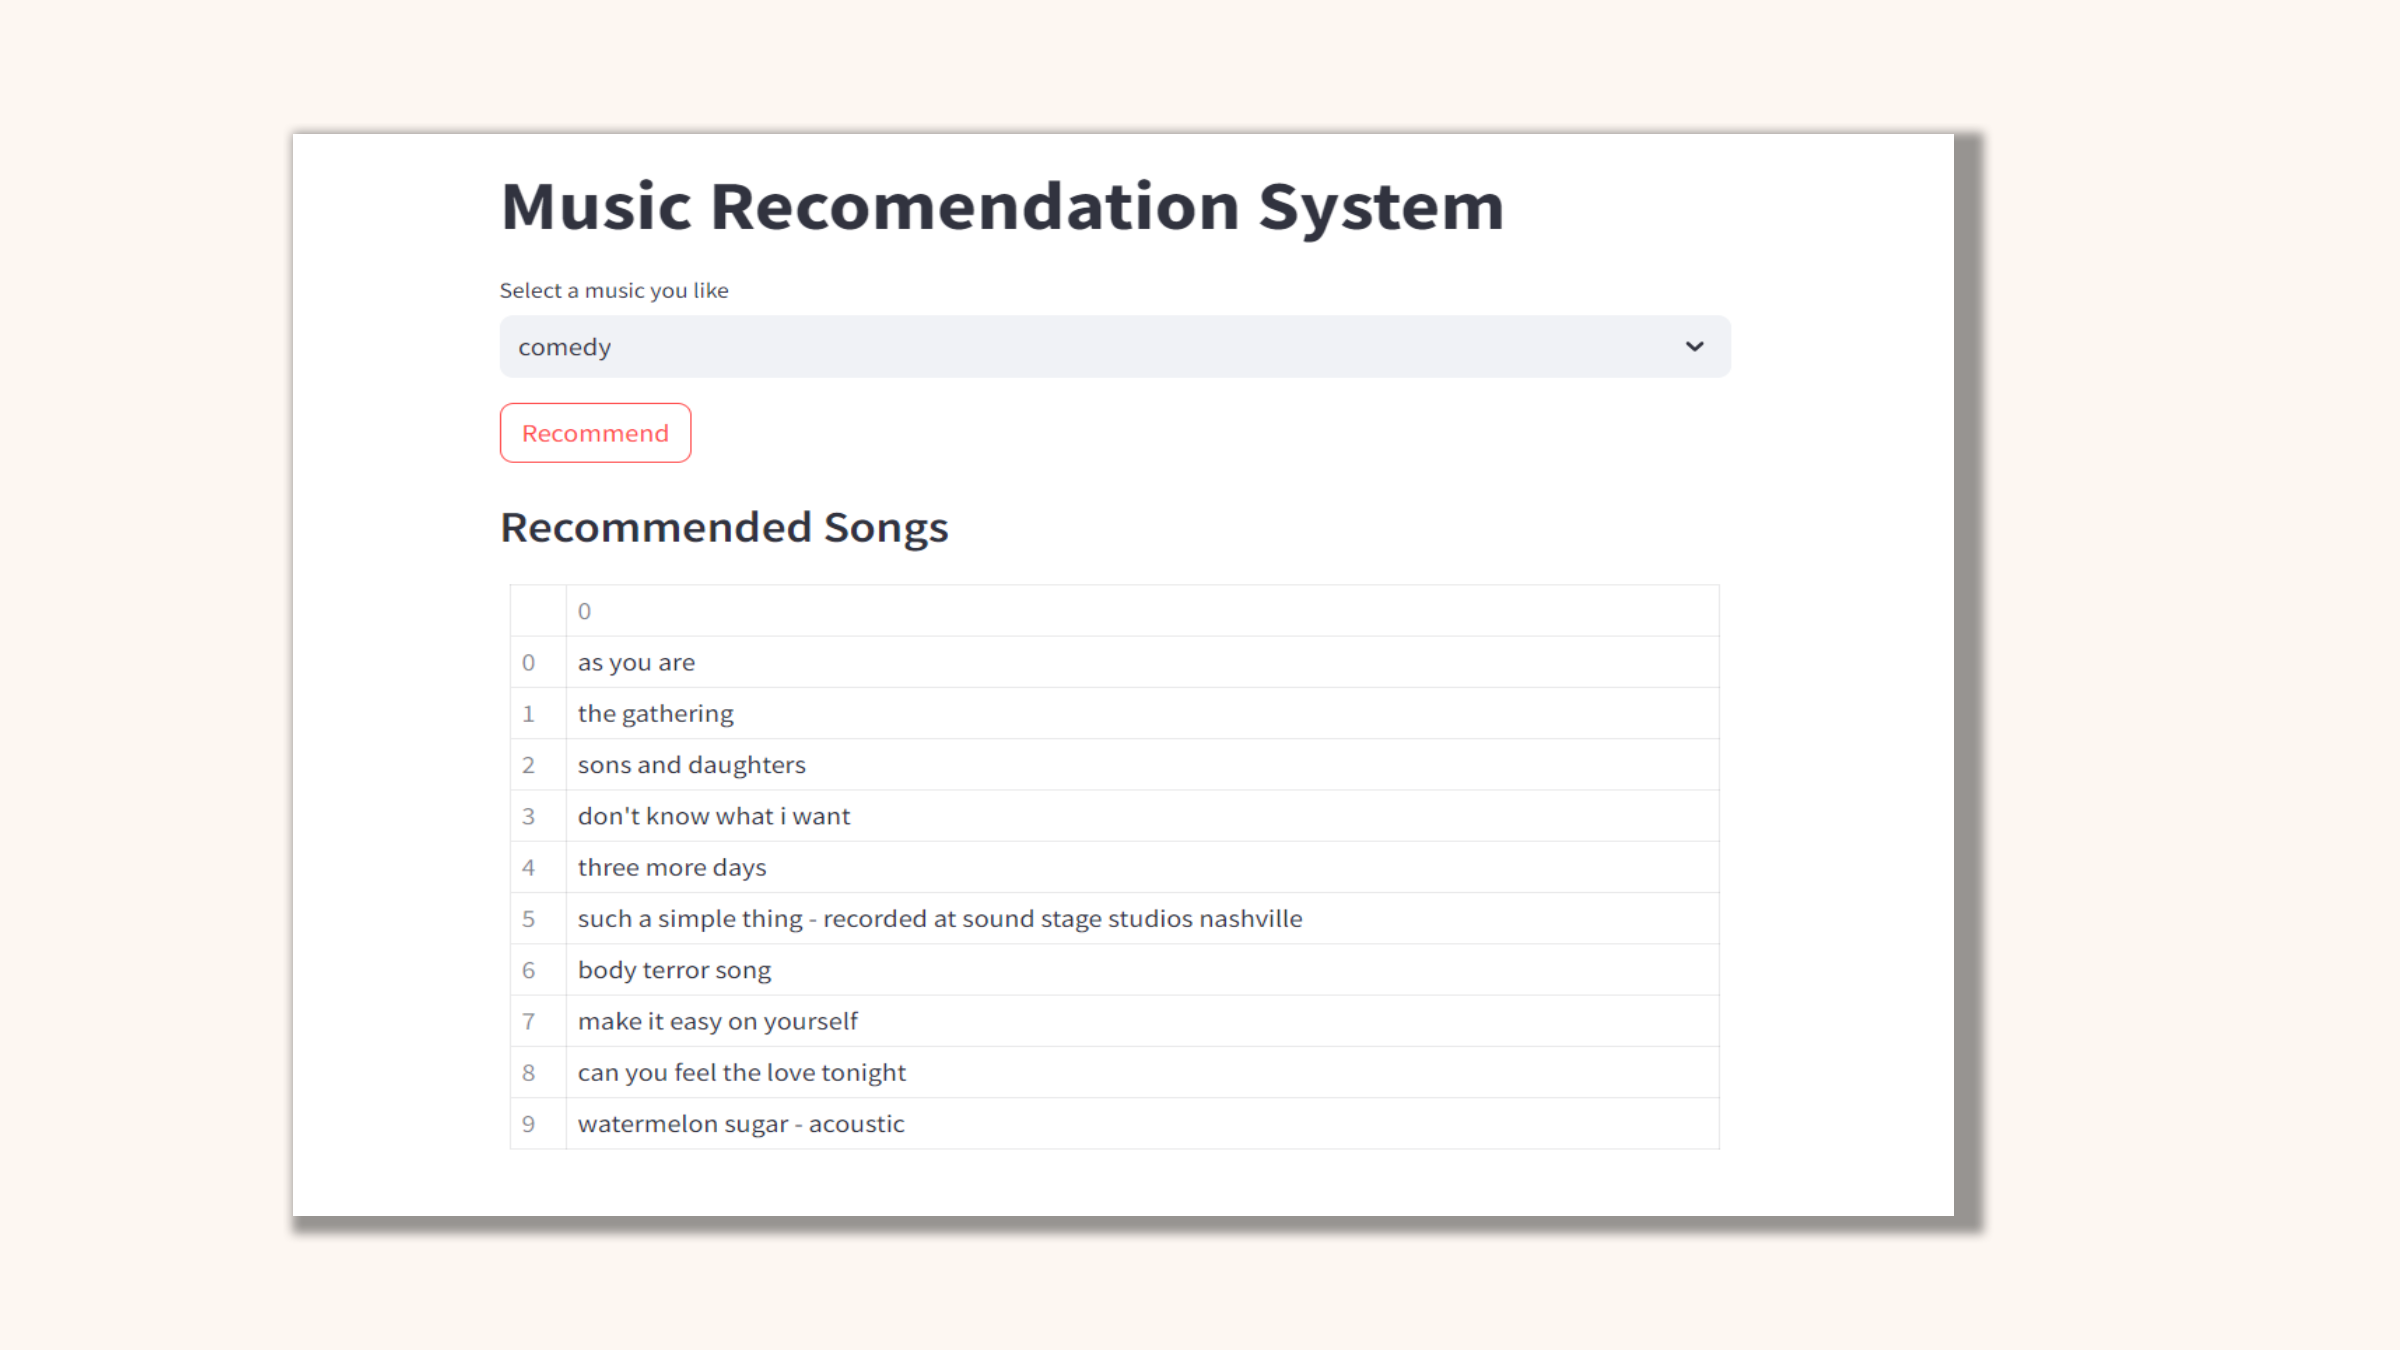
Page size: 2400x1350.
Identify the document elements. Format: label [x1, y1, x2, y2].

picture [293, 134, 1954, 1216]
